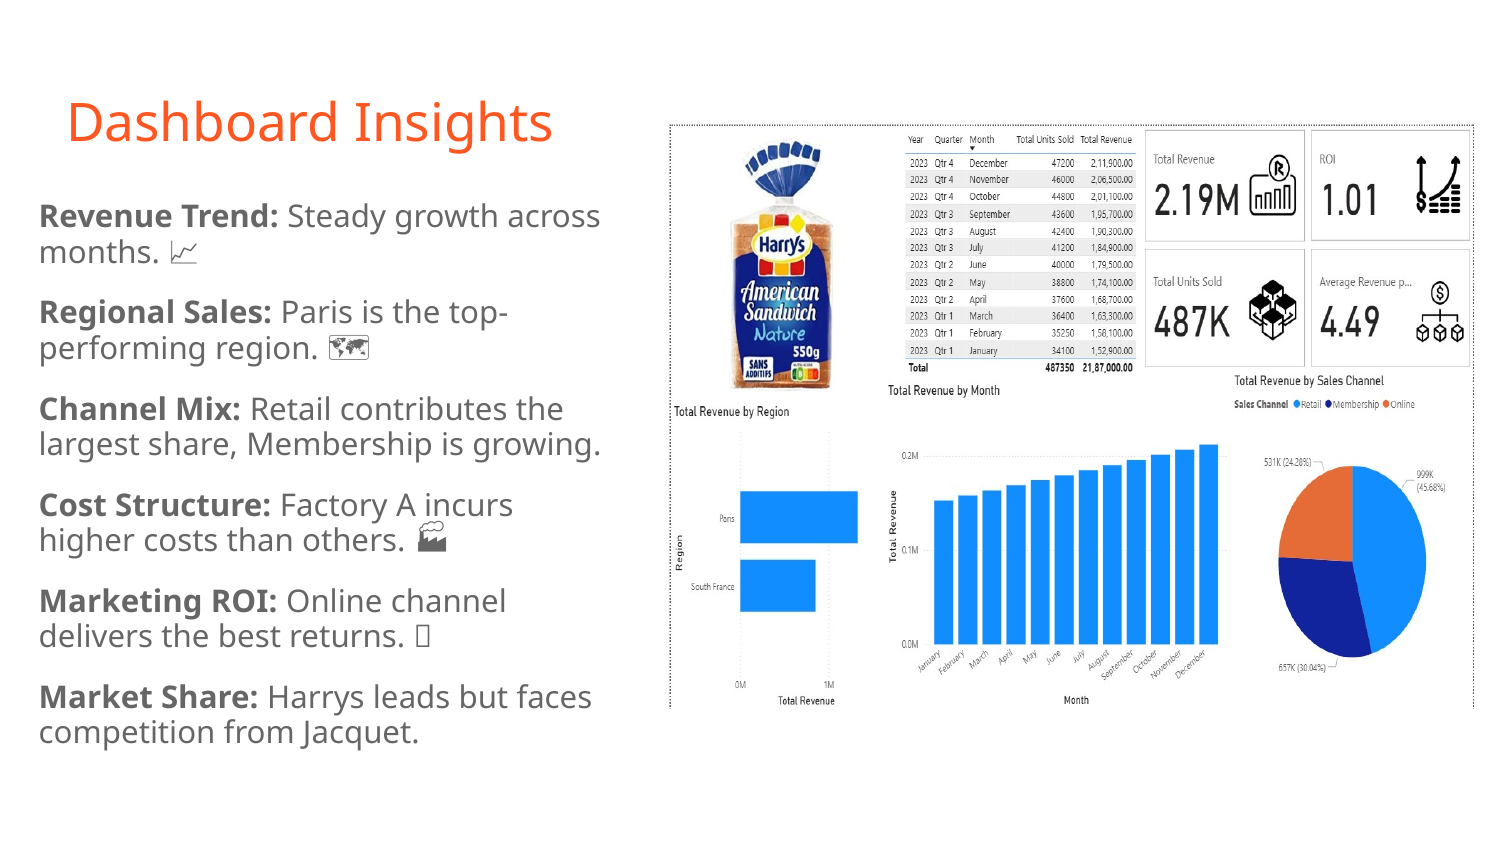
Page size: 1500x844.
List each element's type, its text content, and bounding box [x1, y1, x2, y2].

list Revenue Trend: Steady growth across months. 📈 Regional Sales: Paris is the top-performing region. 🗺️ Channel Mix: Retail contributes the largest share, Membership is growing. Cost Structure: Factory A incurs higher costs than others. 🏭 Marketing ROI: Online channel delivers the best returns. 💡 Market Share: Harrys leads but faces competition from Jacquet. [23, 184, 627, 825]
picture [668, 120, 1476, 709]
title Dashboard Insights [51, 72, 1449, 167]
